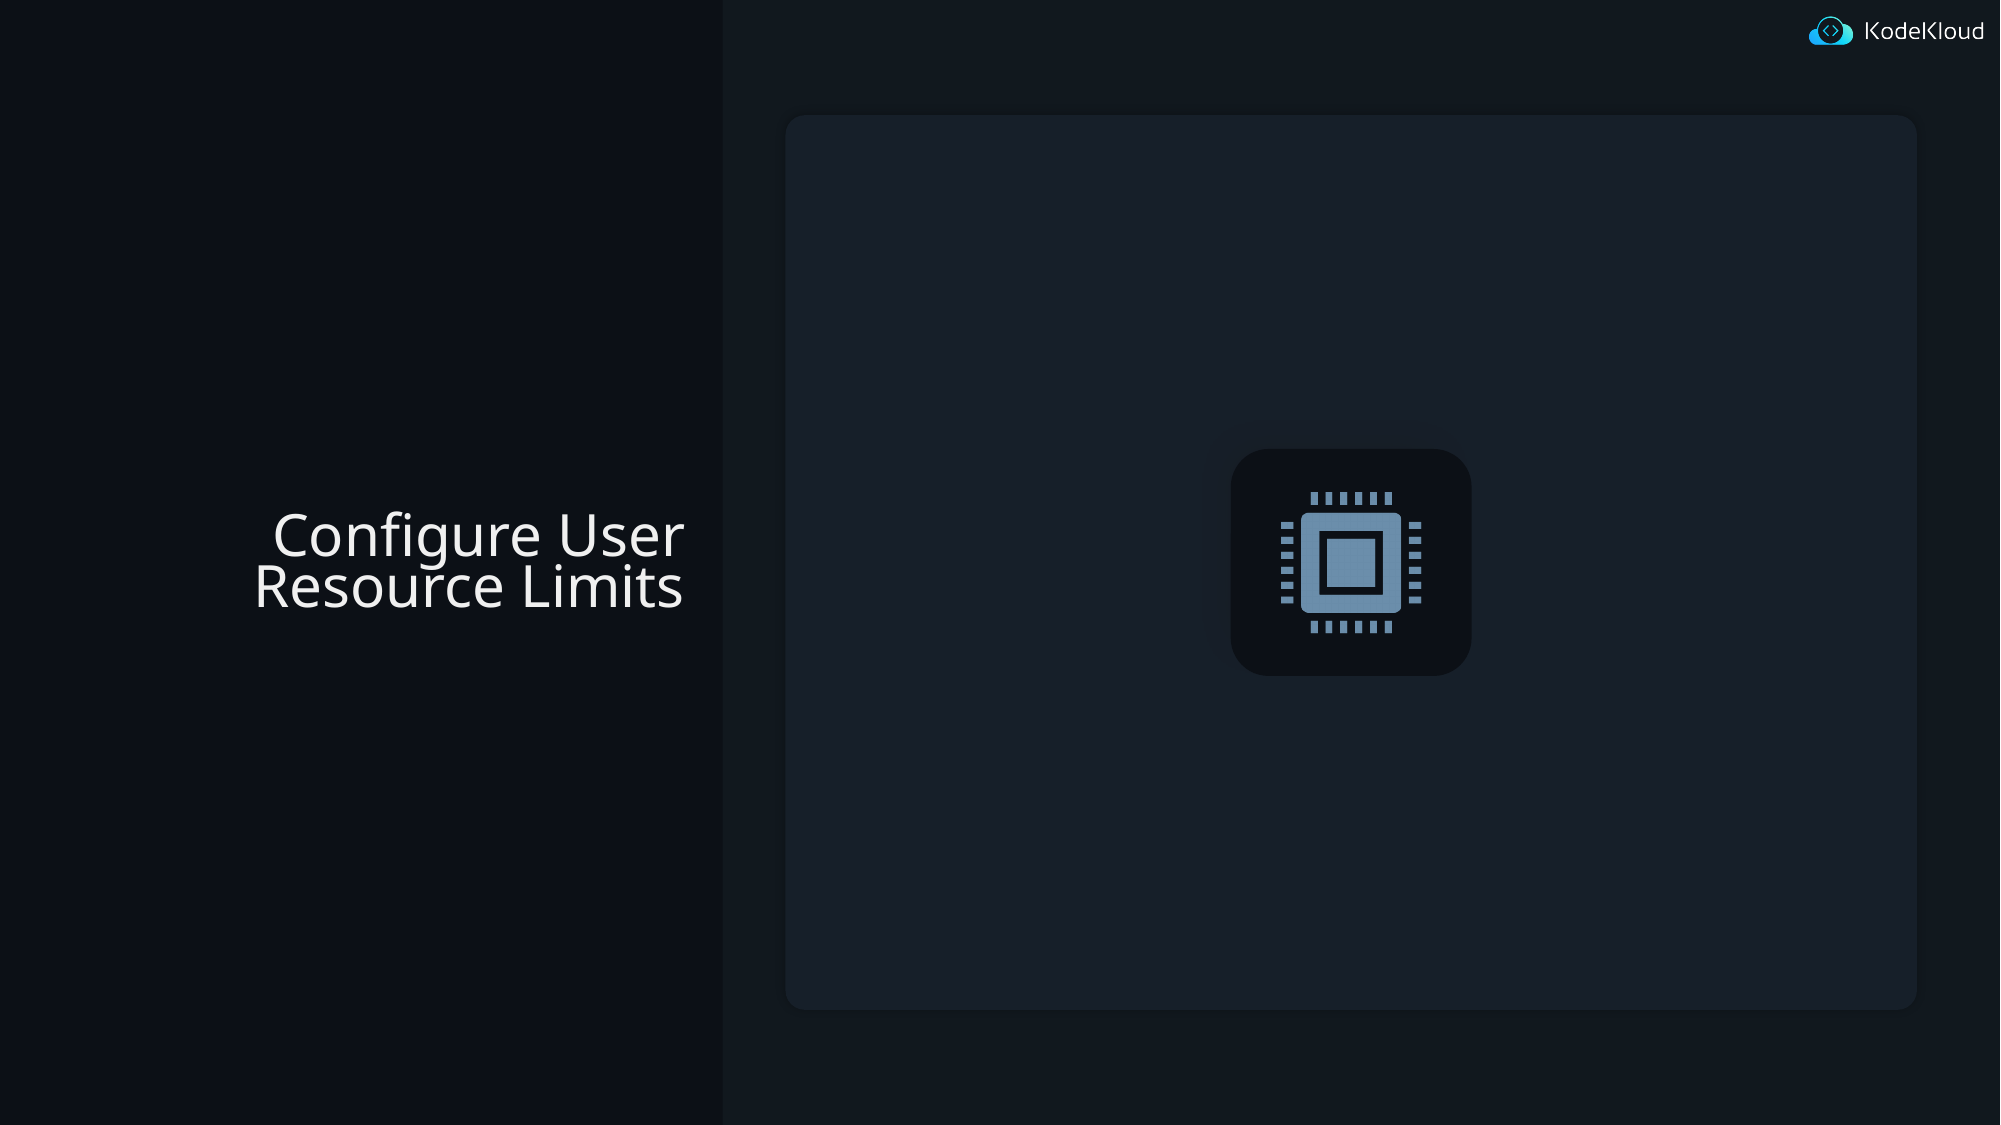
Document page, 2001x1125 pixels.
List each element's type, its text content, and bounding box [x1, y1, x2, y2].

picture [1262, 473, 1441, 652]
text_box Configure User Resource Limits [44, 507, 700, 626]
text_box [0, 0, 723, 1125]
picture [1792, 0, 2000, 62]
text_box [1230, 448, 1472, 676]
text_box [785, 115, 1917, 1010]
